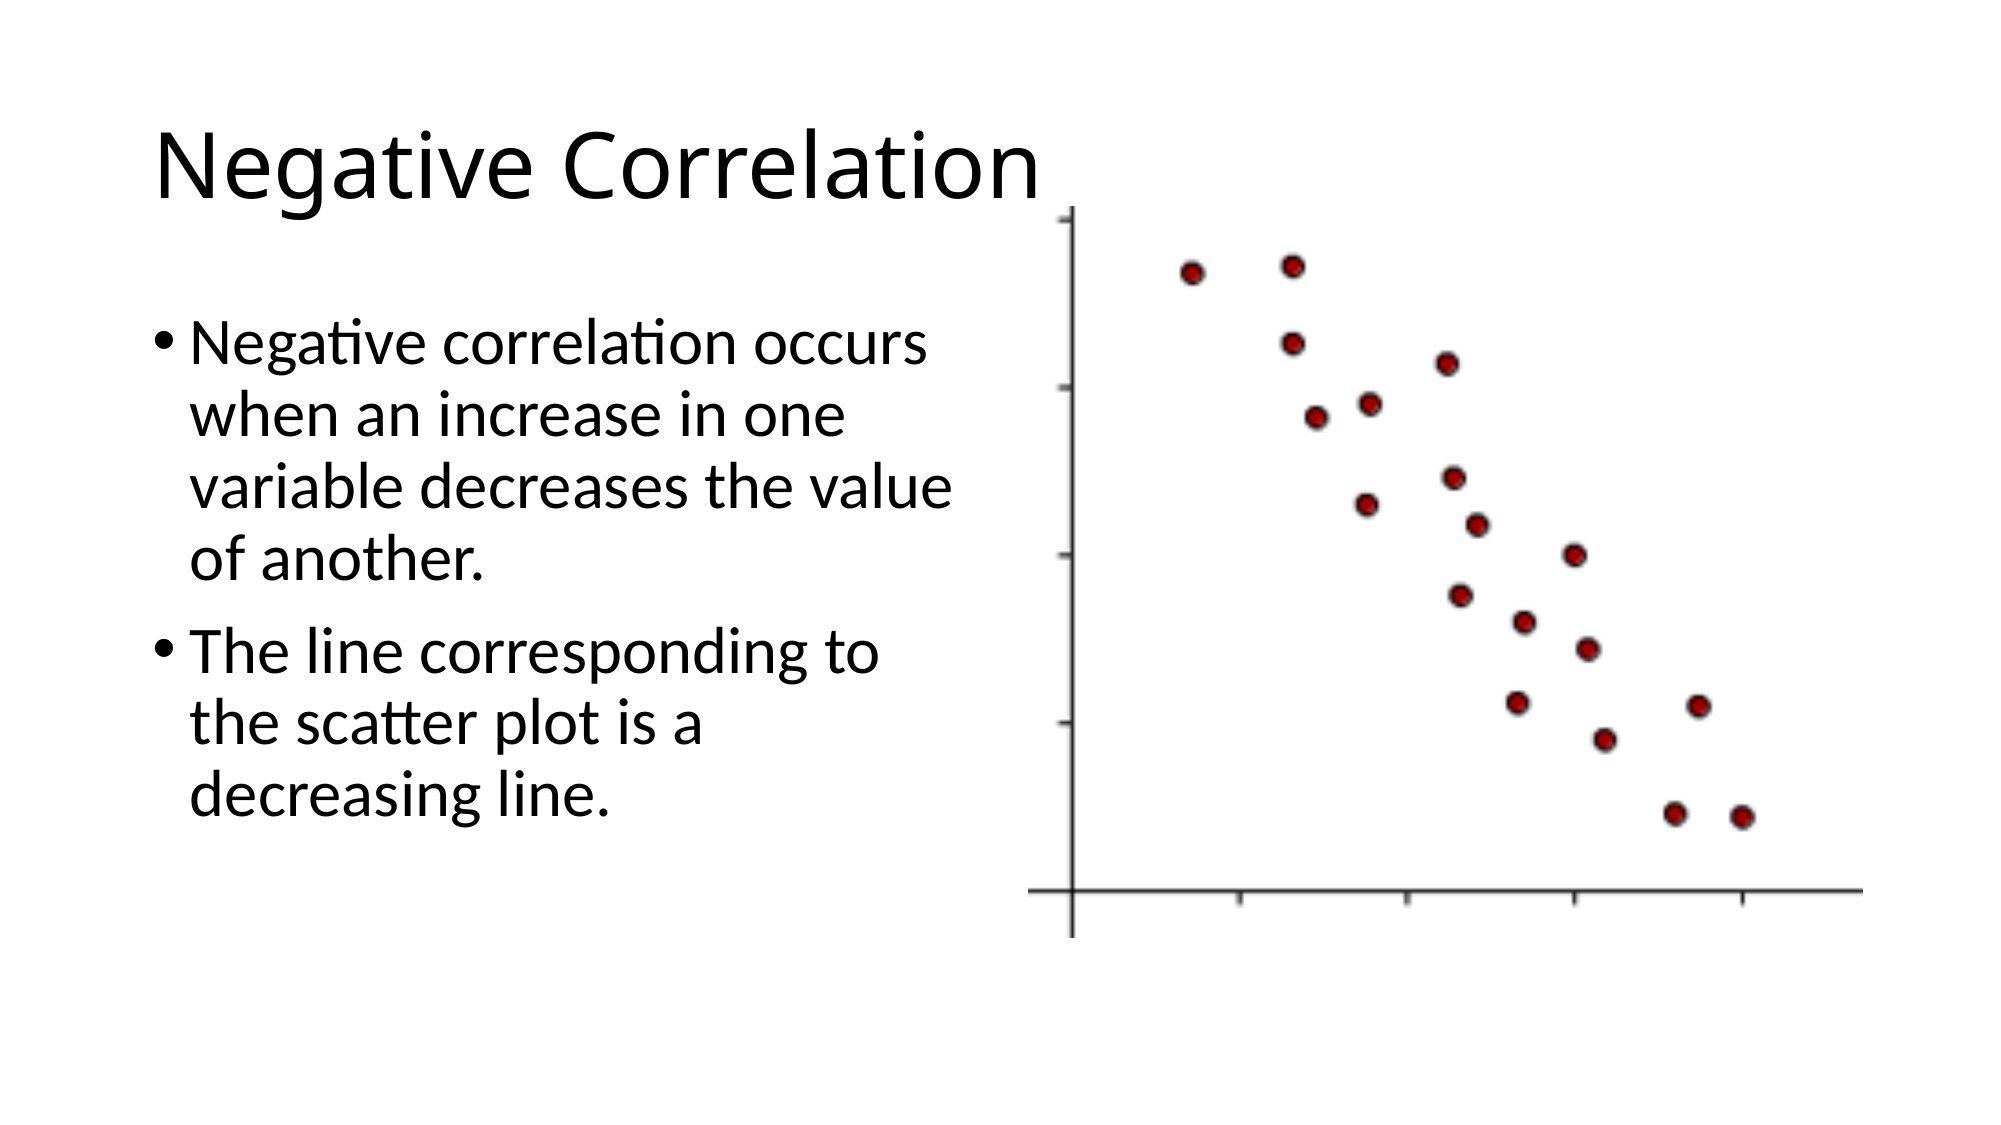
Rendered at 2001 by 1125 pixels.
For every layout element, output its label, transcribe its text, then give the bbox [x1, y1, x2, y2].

list Negative correlation occurs when an increase in one variable decreases the value of another. The line corresponding to the scatter plot is a decreasing line. [137, 299, 988, 1014]
title Negative Correlation [137, 59, 1863, 278]
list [1028, 206, 1863, 938]
